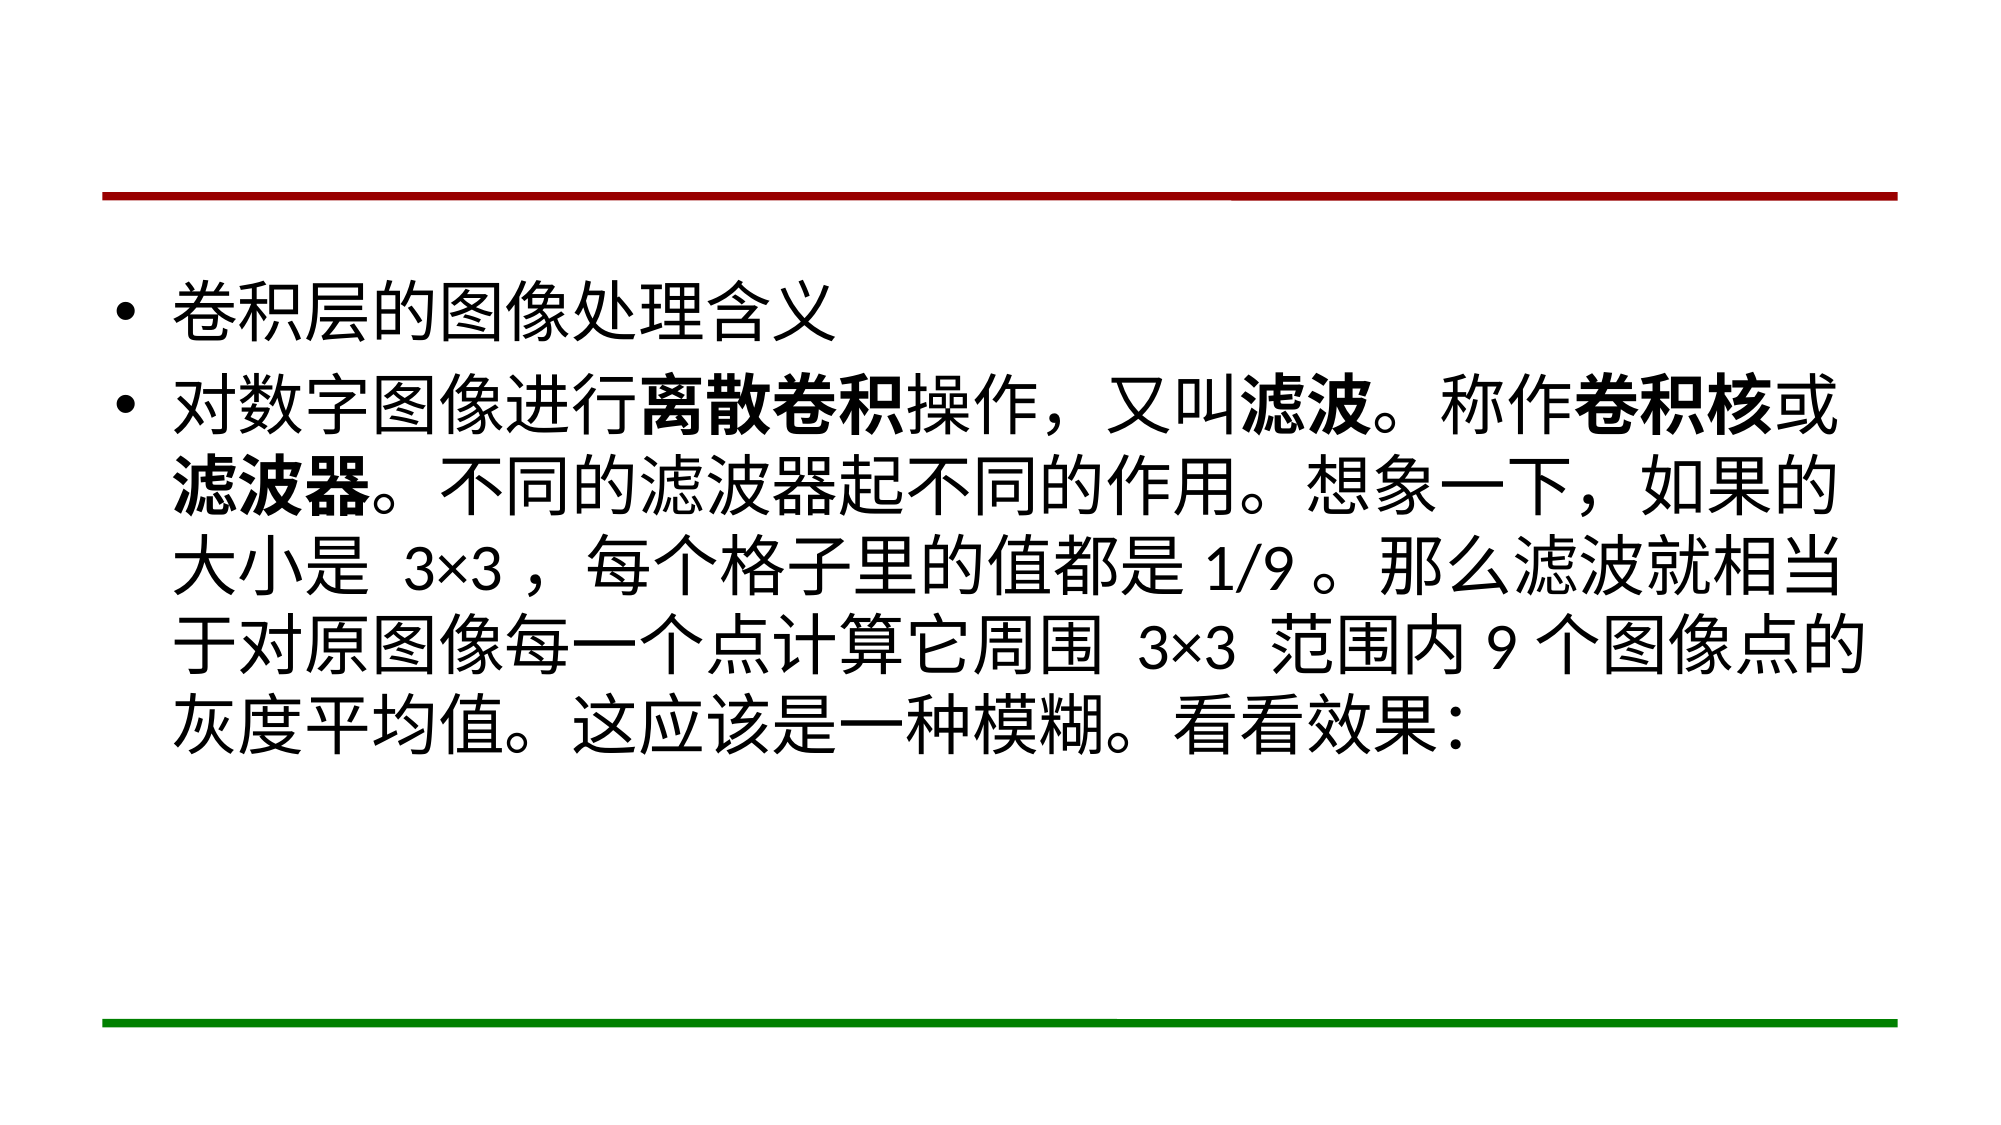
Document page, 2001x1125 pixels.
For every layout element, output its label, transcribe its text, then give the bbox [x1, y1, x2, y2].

list 卷积层的图像处理含义 对数字图像进行离散卷积操作，又叫滤波。称作卷积核或滤波器。不同的滤波器起不同的作用。想象一下，如果的大小是 3×3，每个格子里的值都是1/9。那么滤波就相当于对原图像每一个点计算它周围 3×3 范围内9个图像点的灰度平均值。这应该是一种模糊。看看效果： [99, 262, 1900, 1005]
